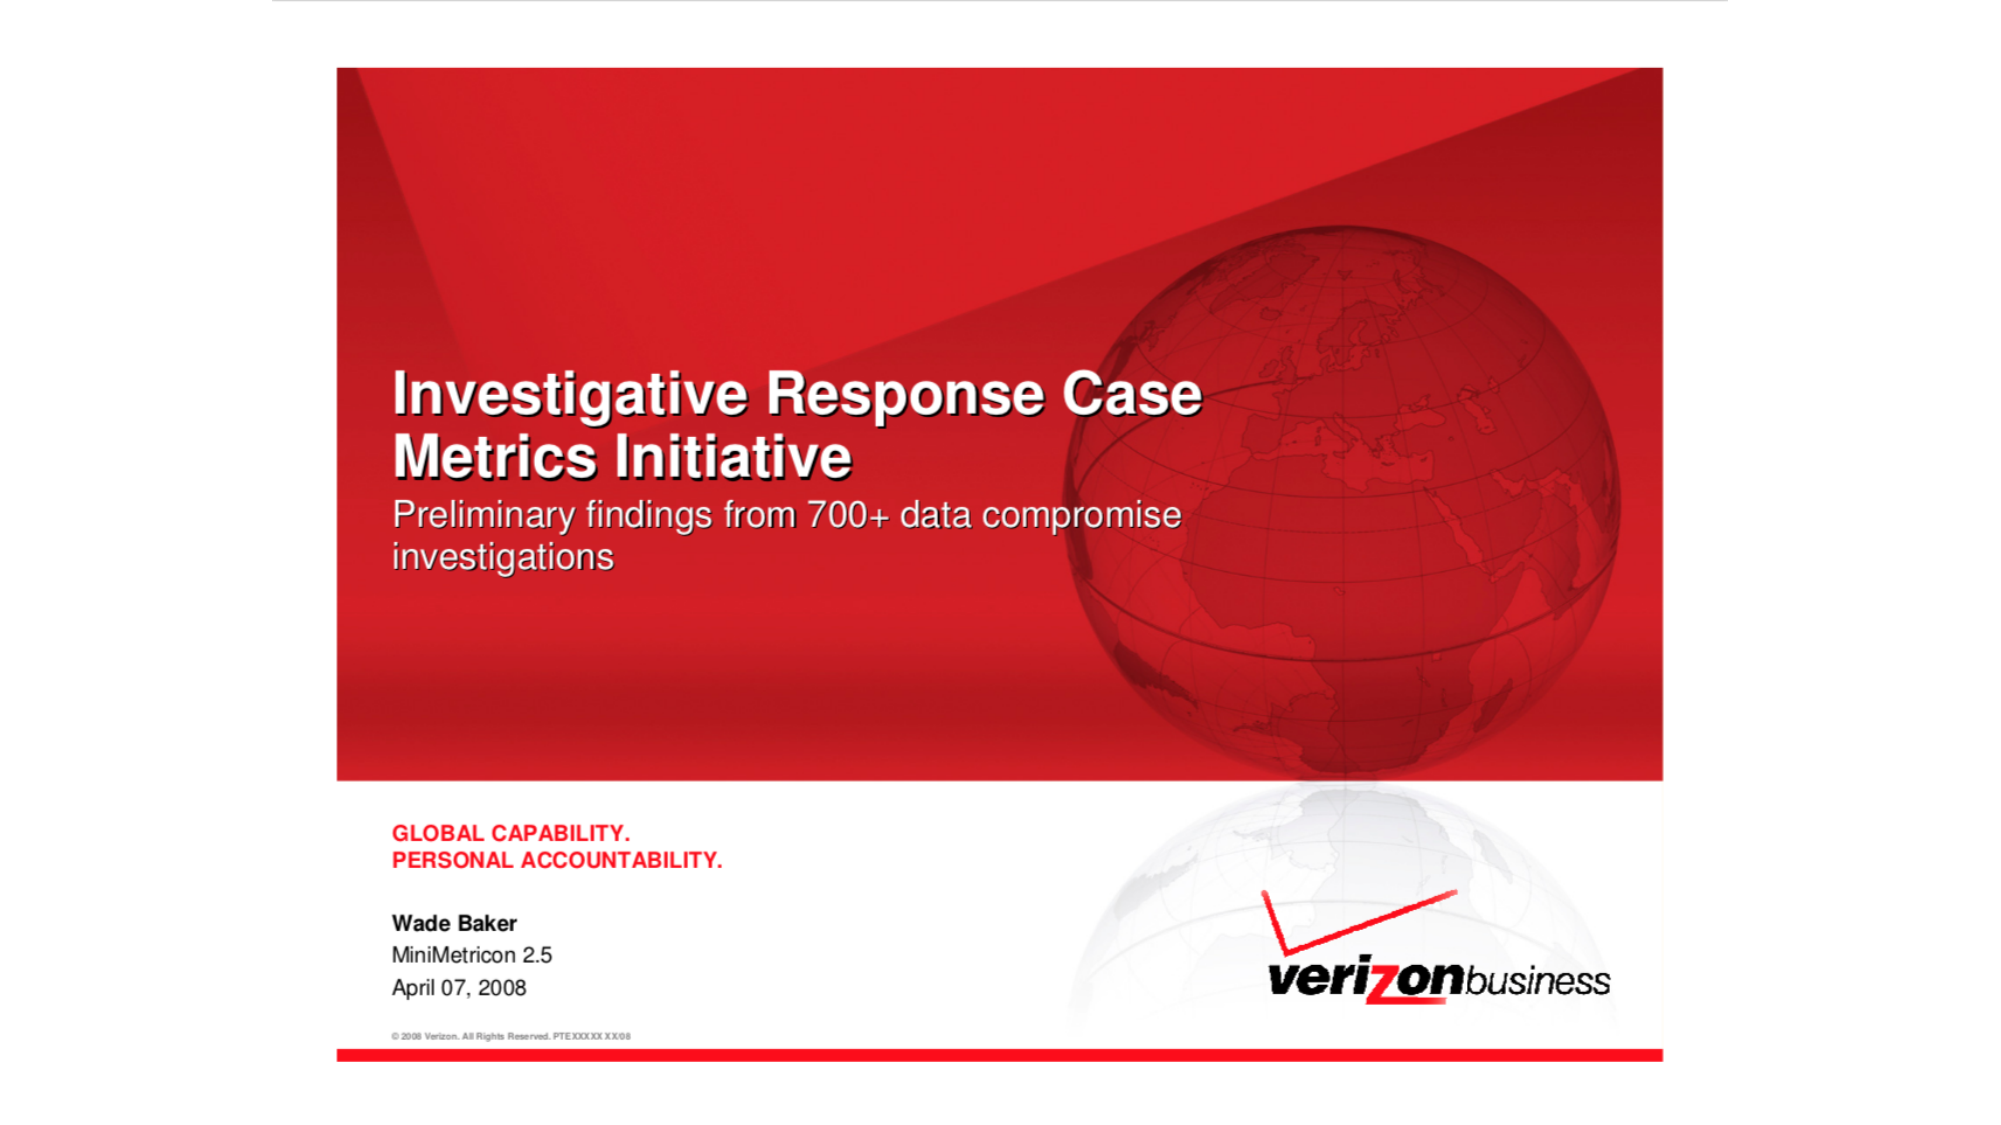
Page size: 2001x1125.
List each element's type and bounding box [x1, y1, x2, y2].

picture [272, 0, 1728, 1125]
